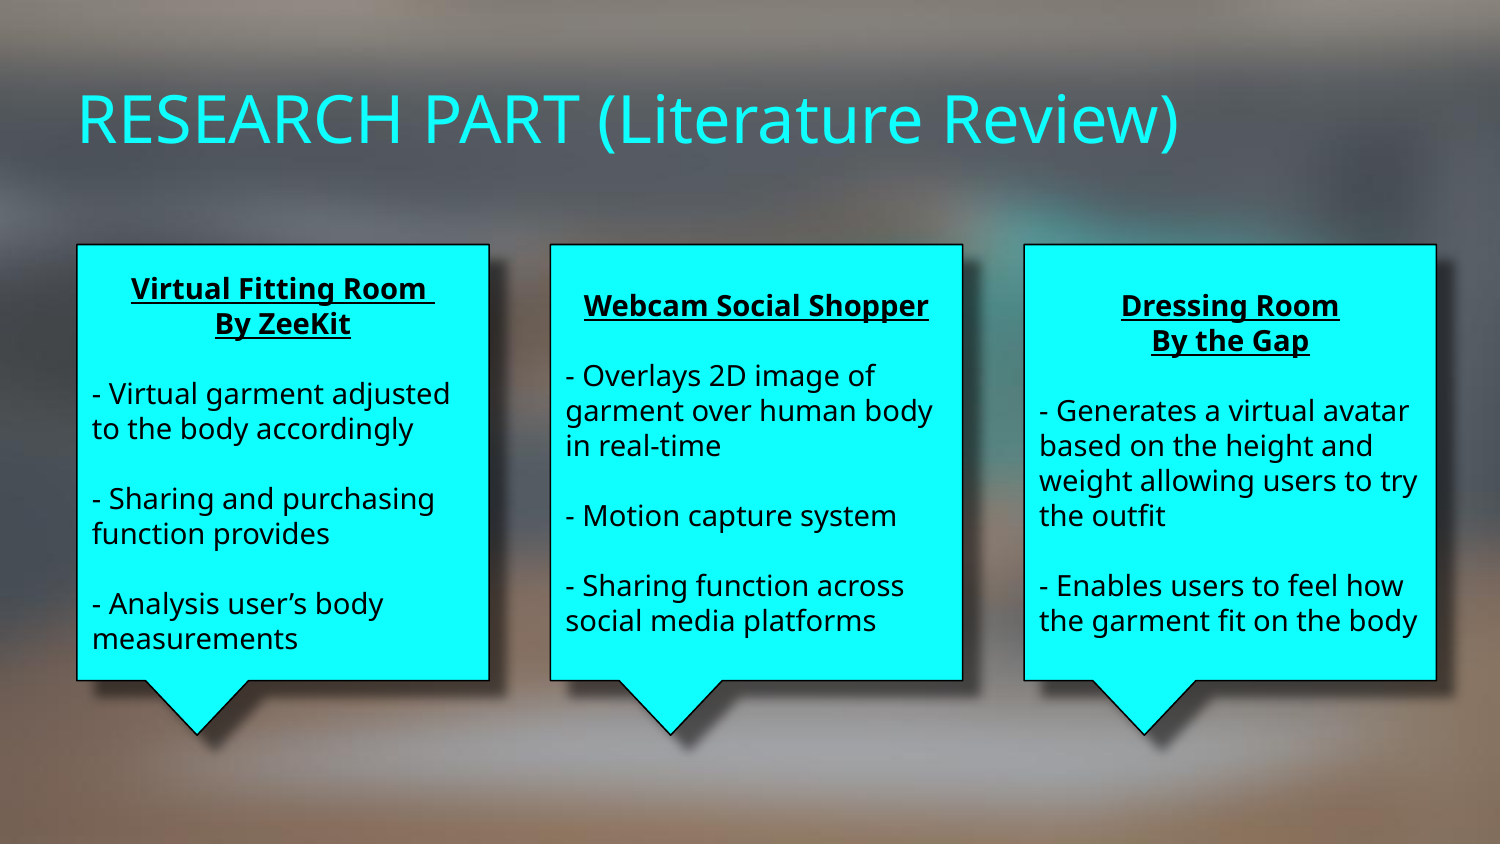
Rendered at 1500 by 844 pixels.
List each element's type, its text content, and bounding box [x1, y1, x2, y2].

text_box RESEARCH PART (Literature Review) [76, 45, 1424, 188]
text_box Virtual Fitting Room By ZeeKit - Virtual garment adjusted to the body accordingly - Sharing and purchasing function provides - Analysis user’s body measurements [76, 244, 490, 736]
text_box Webcam Social Shopper - Overlays 2D image of garment over human body in real-time - Motion capture system - Sharing function across social media platforms [550, 244, 963, 736]
text_box Dressing Room By the Gap - Generates a virtual avatar based on the height and weight allowing users to try the outfit - Enables users to feel how the garment fit on the body [1024, 244, 1437, 736]
picture [0, 0, 1500, 844]
